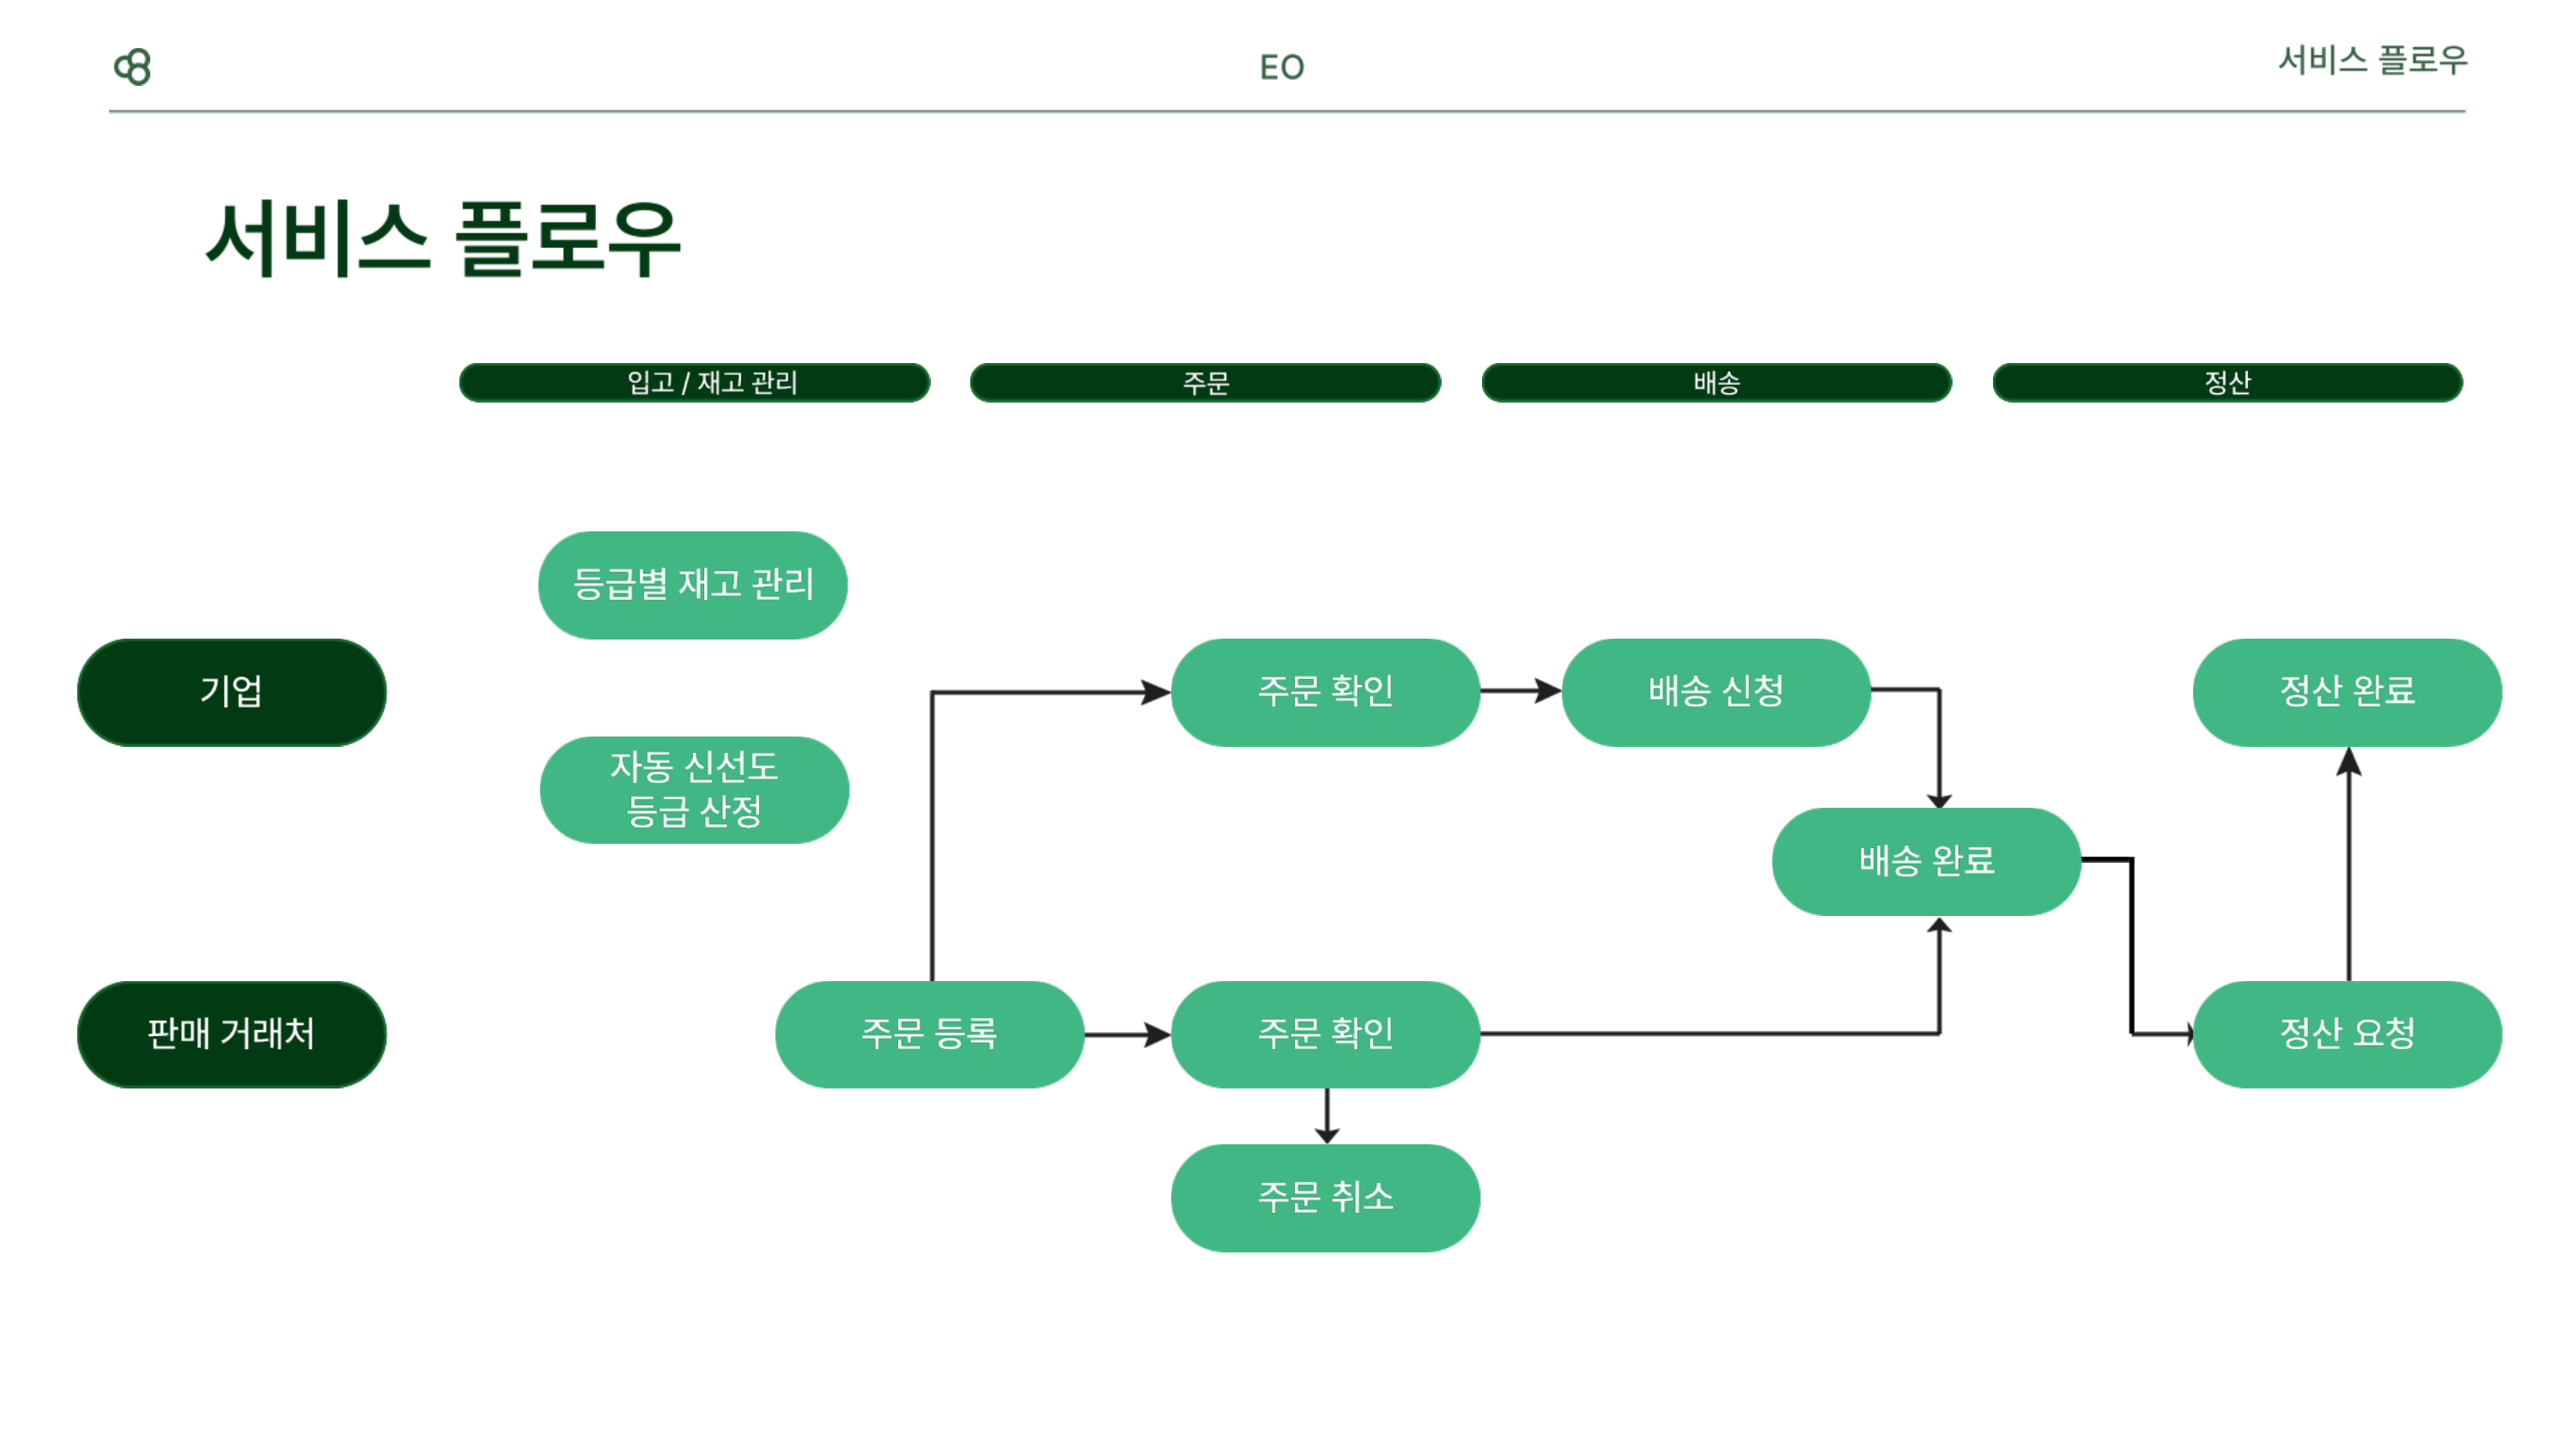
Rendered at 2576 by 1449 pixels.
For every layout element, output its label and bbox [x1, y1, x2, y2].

text_box [537, 727, 851, 871]
picture [114, 48, 150, 86]
text_box [1151, 638, 1483, 752]
picture [177, 150, 931, 504]
picture [109, 23, 2576, 124]
text_box [1151, 980, 1483, 1094]
text_box [1481, 351, 1953, 426]
text_box [2173, 638, 2504, 752]
picture [1086, 1022, 1151, 1048]
picture [73, 980, 388, 1094]
text_box [2173, 980, 2504, 1094]
text_box [1151, 1144, 1483, 1258]
picture [2043, 857, 2221, 1047]
text_box [1540, 638, 1873, 752]
picture [1266, 1094, 1388, 1143]
picture [1483, 677, 1540, 704]
picture [1873, 676, 2001, 808]
text_box [20, 638, 388, 752]
picture [2231, 752, 2467, 980]
picture [538, 530, 849, 645]
picture [760, 679, 1151, 980]
text_box [1992, 351, 2464, 426]
text_box [970, 349, 1442, 427]
text_box [1751, 808, 2083, 922]
picture [1483, 922, 1998, 1047]
text_box [755, 980, 1086, 1094]
